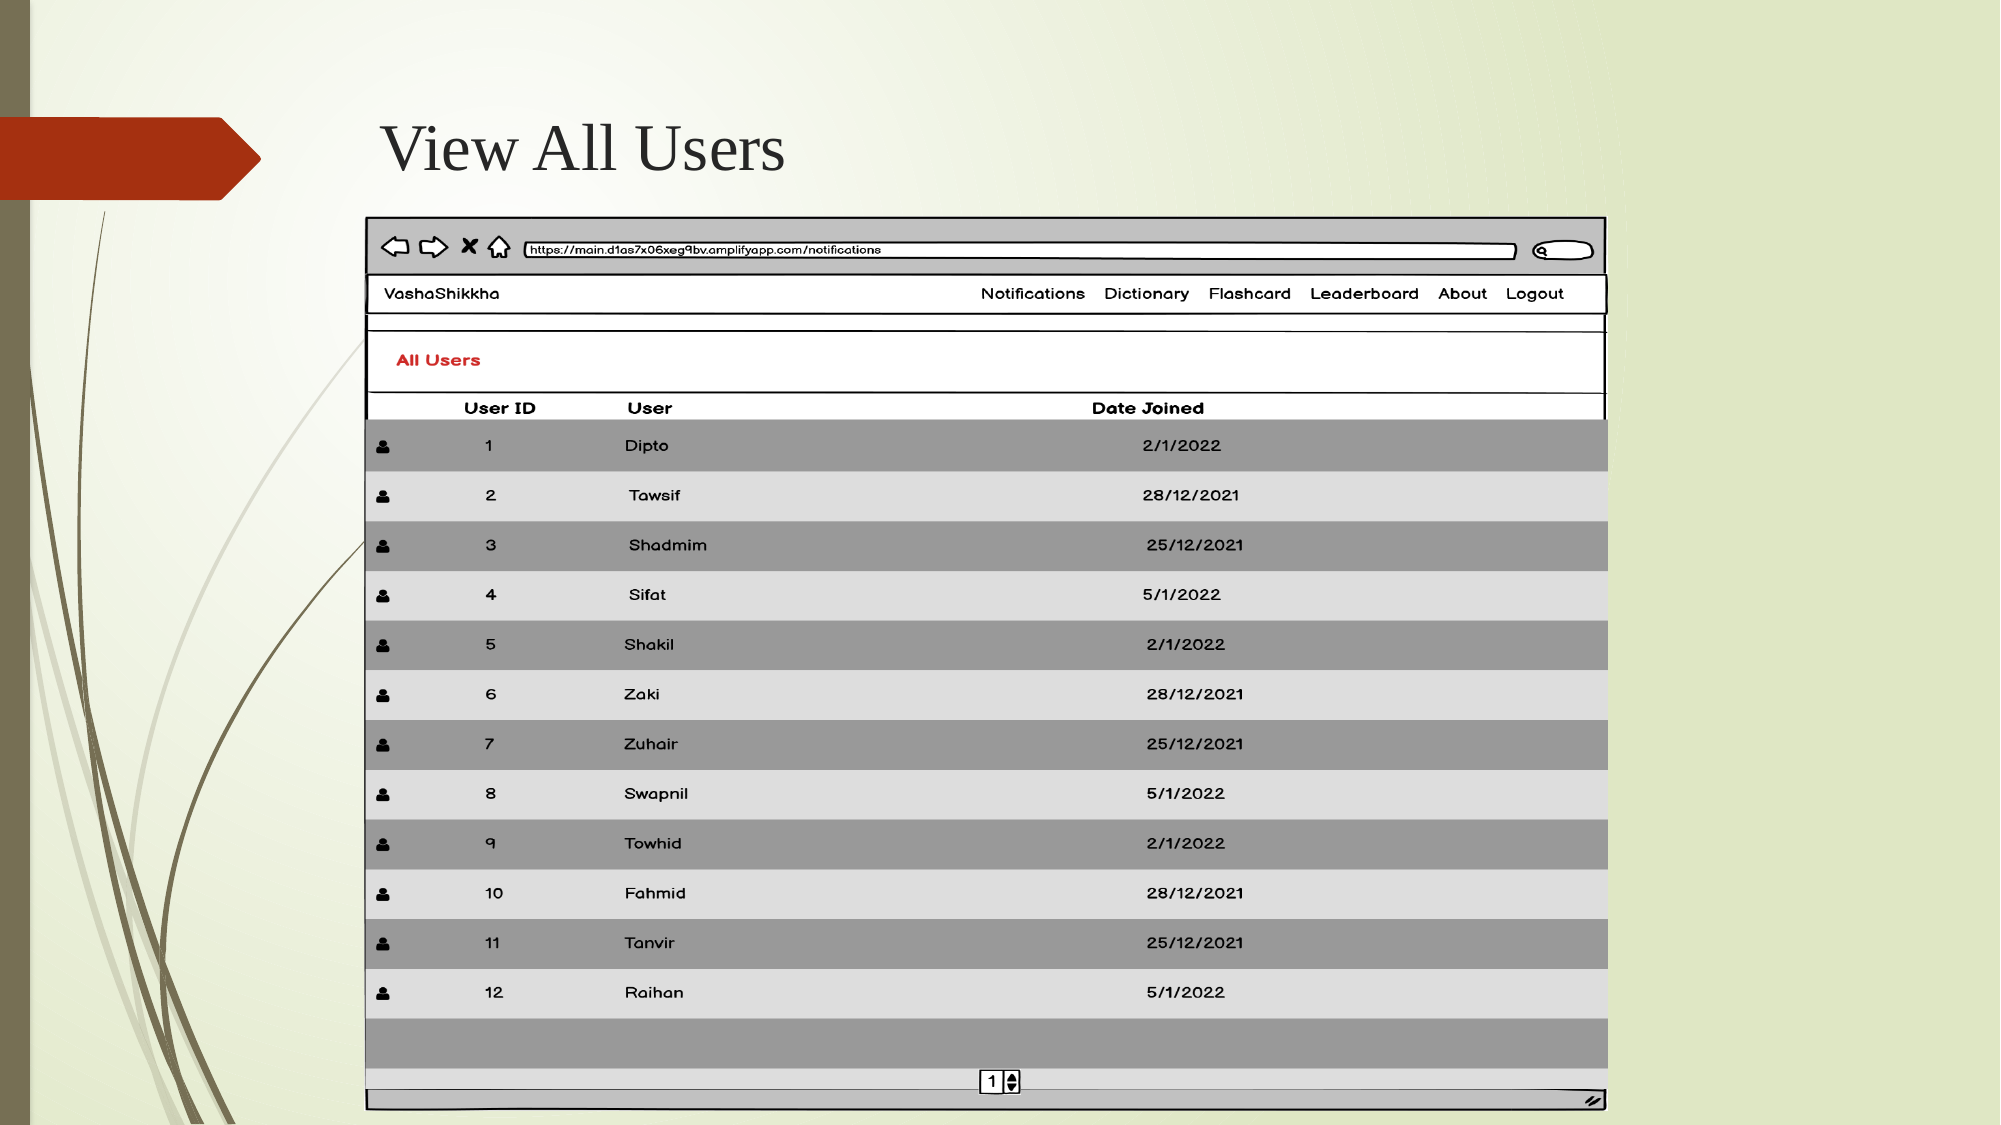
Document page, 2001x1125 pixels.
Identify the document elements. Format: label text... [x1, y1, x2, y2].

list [364, 216, 1609, 1112]
title View All Users [364, 96, 1827, 233]
